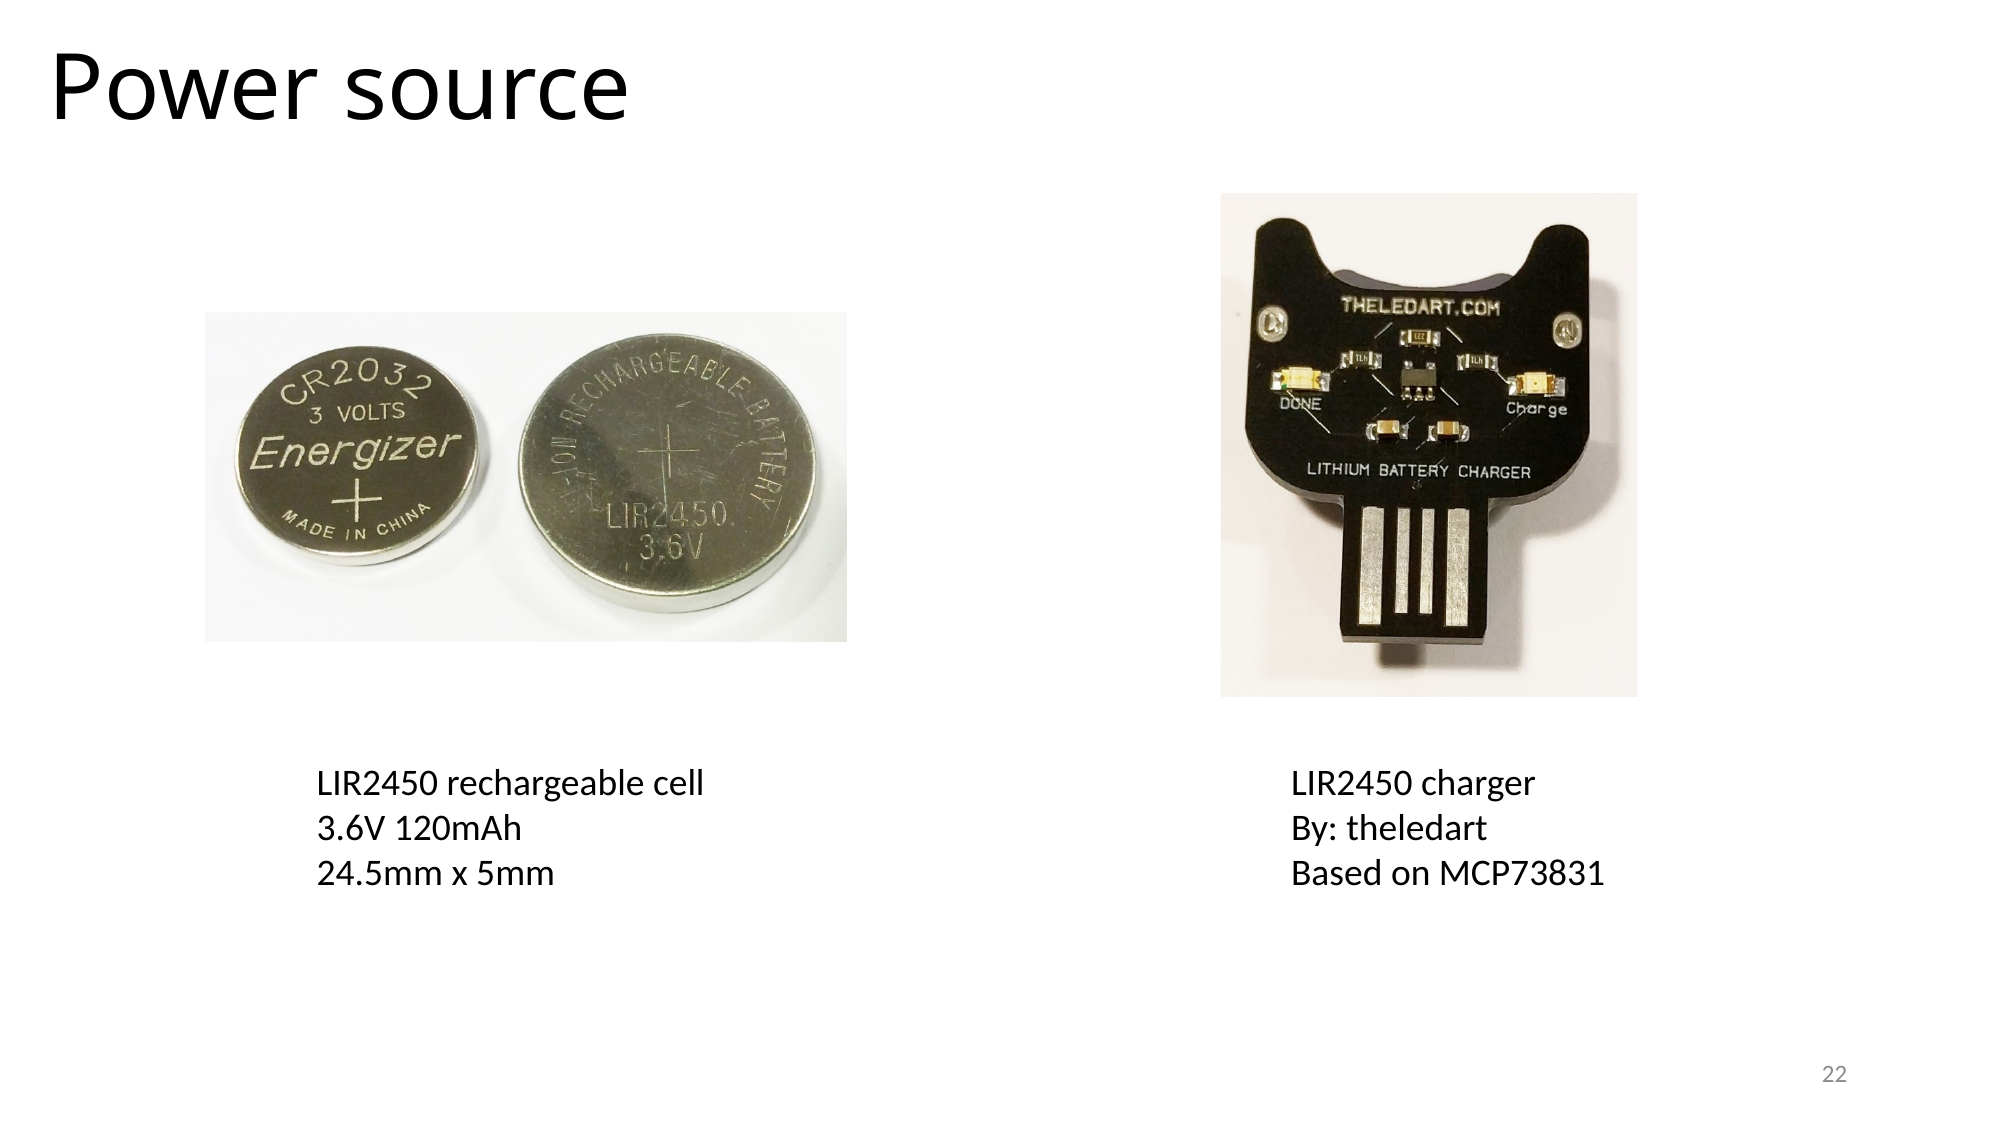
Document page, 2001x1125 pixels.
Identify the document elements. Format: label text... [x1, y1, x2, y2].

slide_number 22 [1412, 1042, 1863, 1103]
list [1220, 193, 1638, 697]
picture [205, 312, 847, 642]
text_box LIR2450 rechargeable cell 3.6V 120mAh 24.5mm x 5mm [301, 750, 720, 900]
title Power source [34, 29, 1328, 151]
text_box LIR2450 charger By: theledart Based on MCP73831 [1276, 750, 1621, 900]
